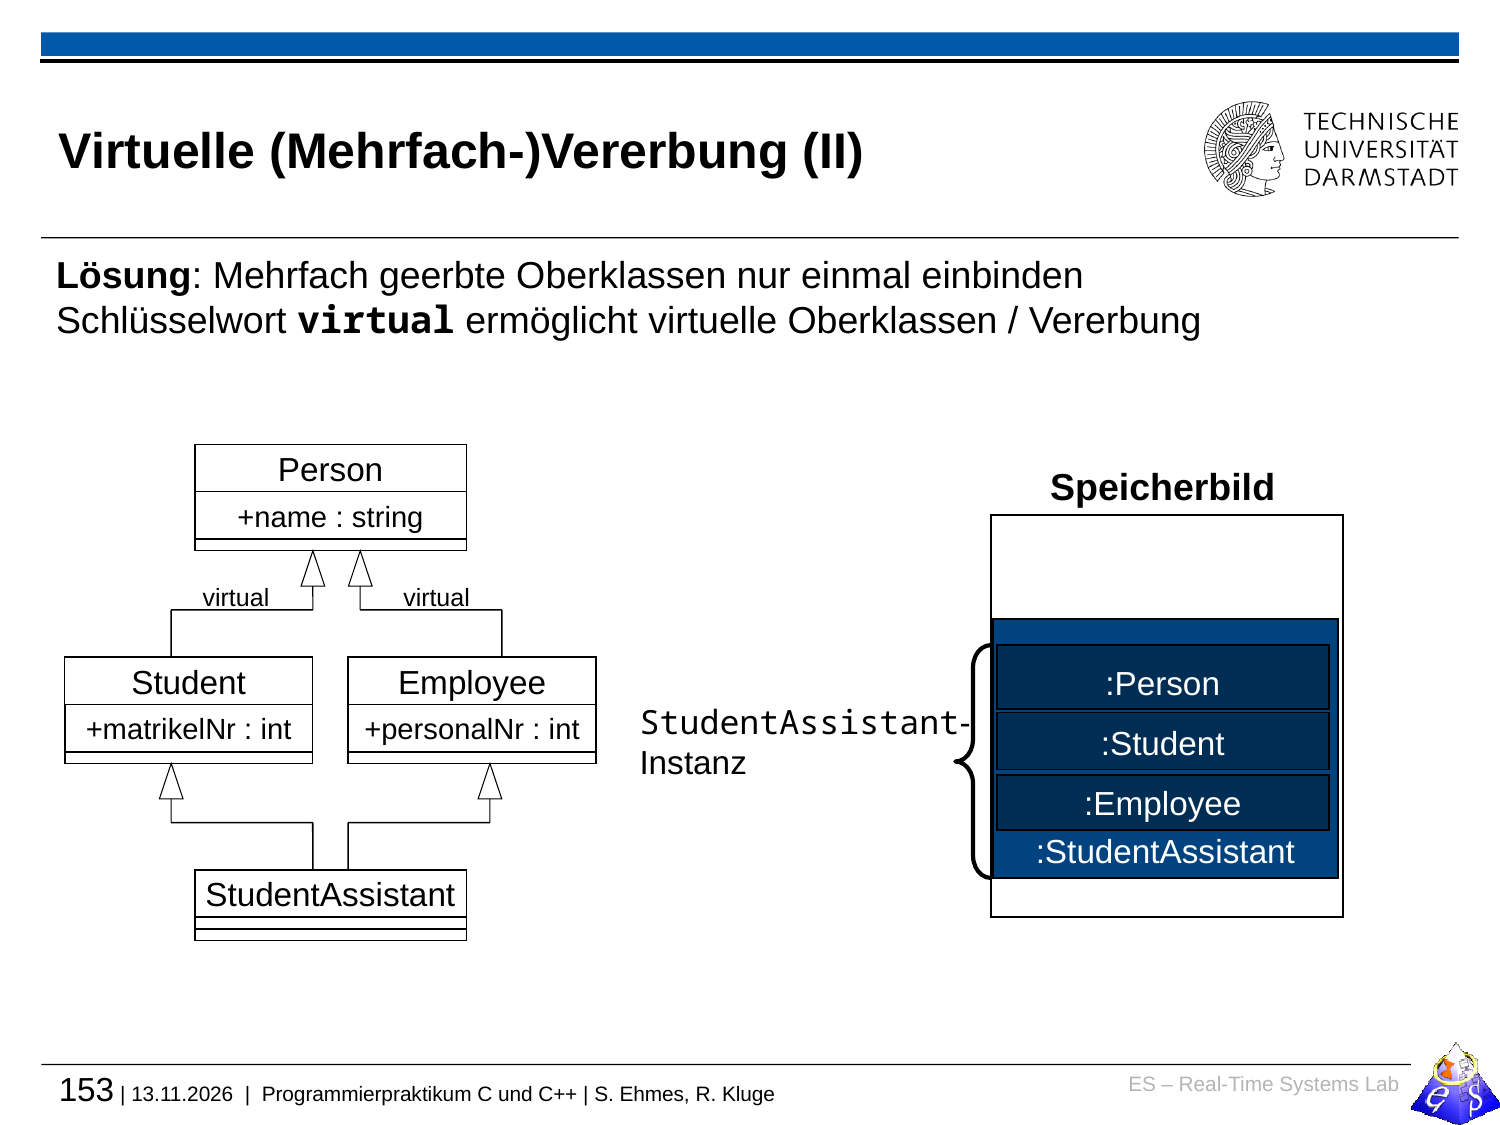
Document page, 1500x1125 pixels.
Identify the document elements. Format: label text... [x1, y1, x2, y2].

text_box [64, 444, 597, 941]
picture [1187, 84, 1483, 214]
text_box Lösung: Mehrfach geerbte Oberklassen nur einmal einbinden Schlüsselwort virtual ermöglicht virtuelle Oberklassen / Vererbung [41, 243, 1459, 386]
picture [1411, 1041, 1500, 1125]
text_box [636, 459, 1344, 918]
title Virtuelle (Mehrfach-)Vererbung (II) [58, 80, 1187, 218]
